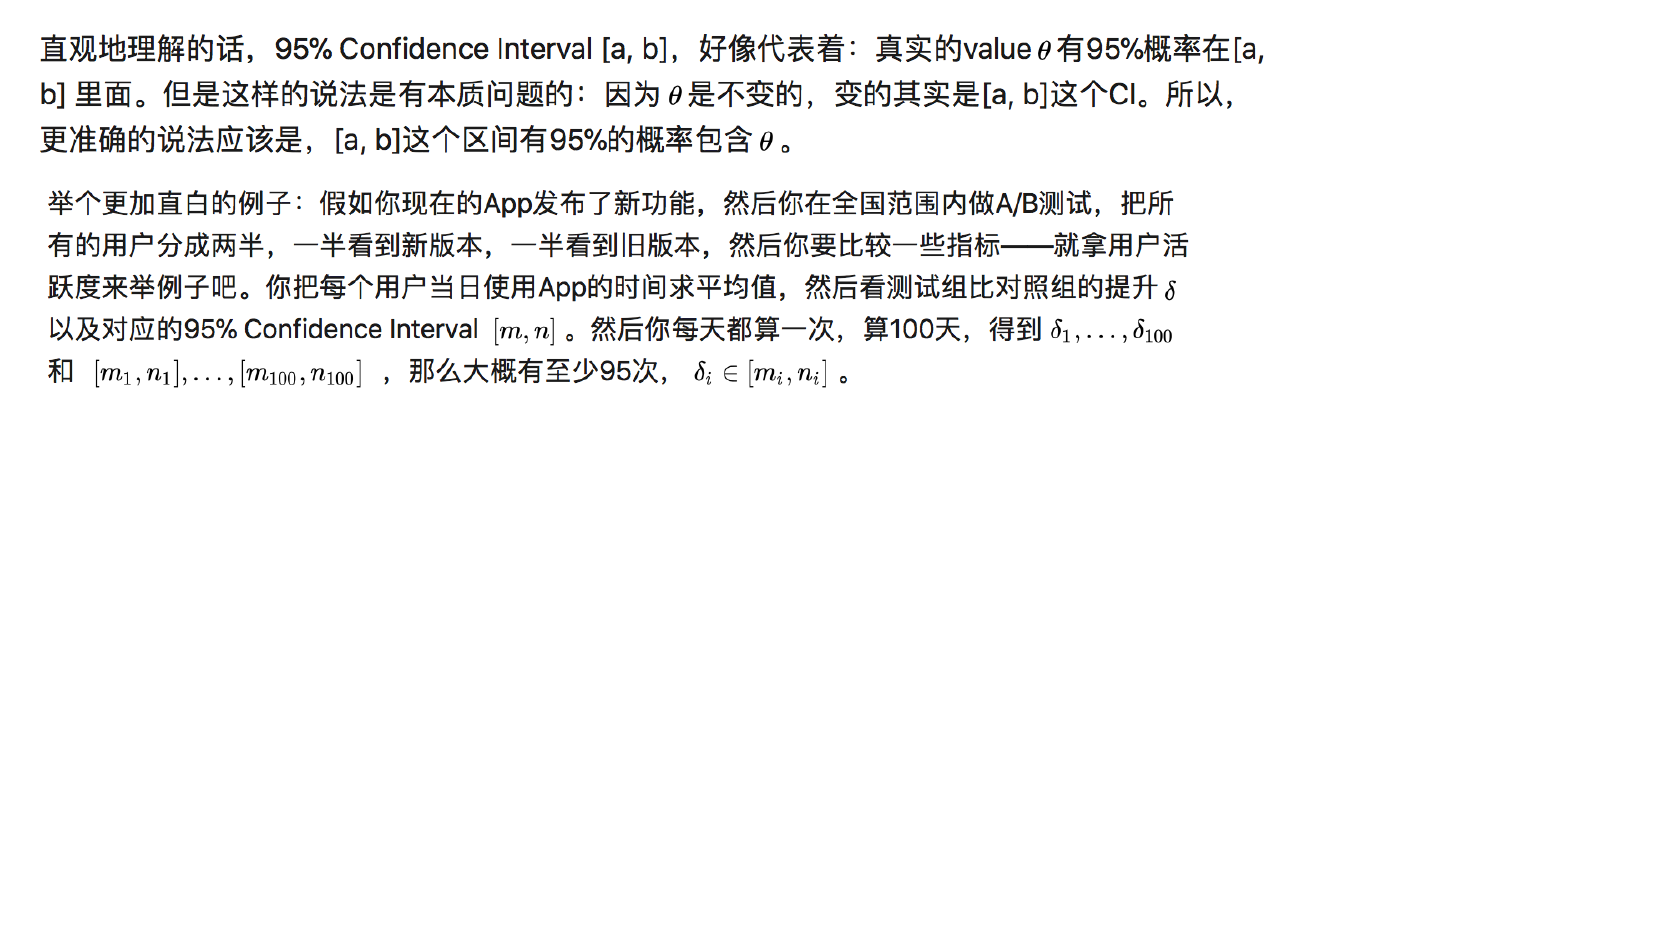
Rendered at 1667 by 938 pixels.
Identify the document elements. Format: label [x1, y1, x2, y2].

picture [36, 22, 1273, 400]
